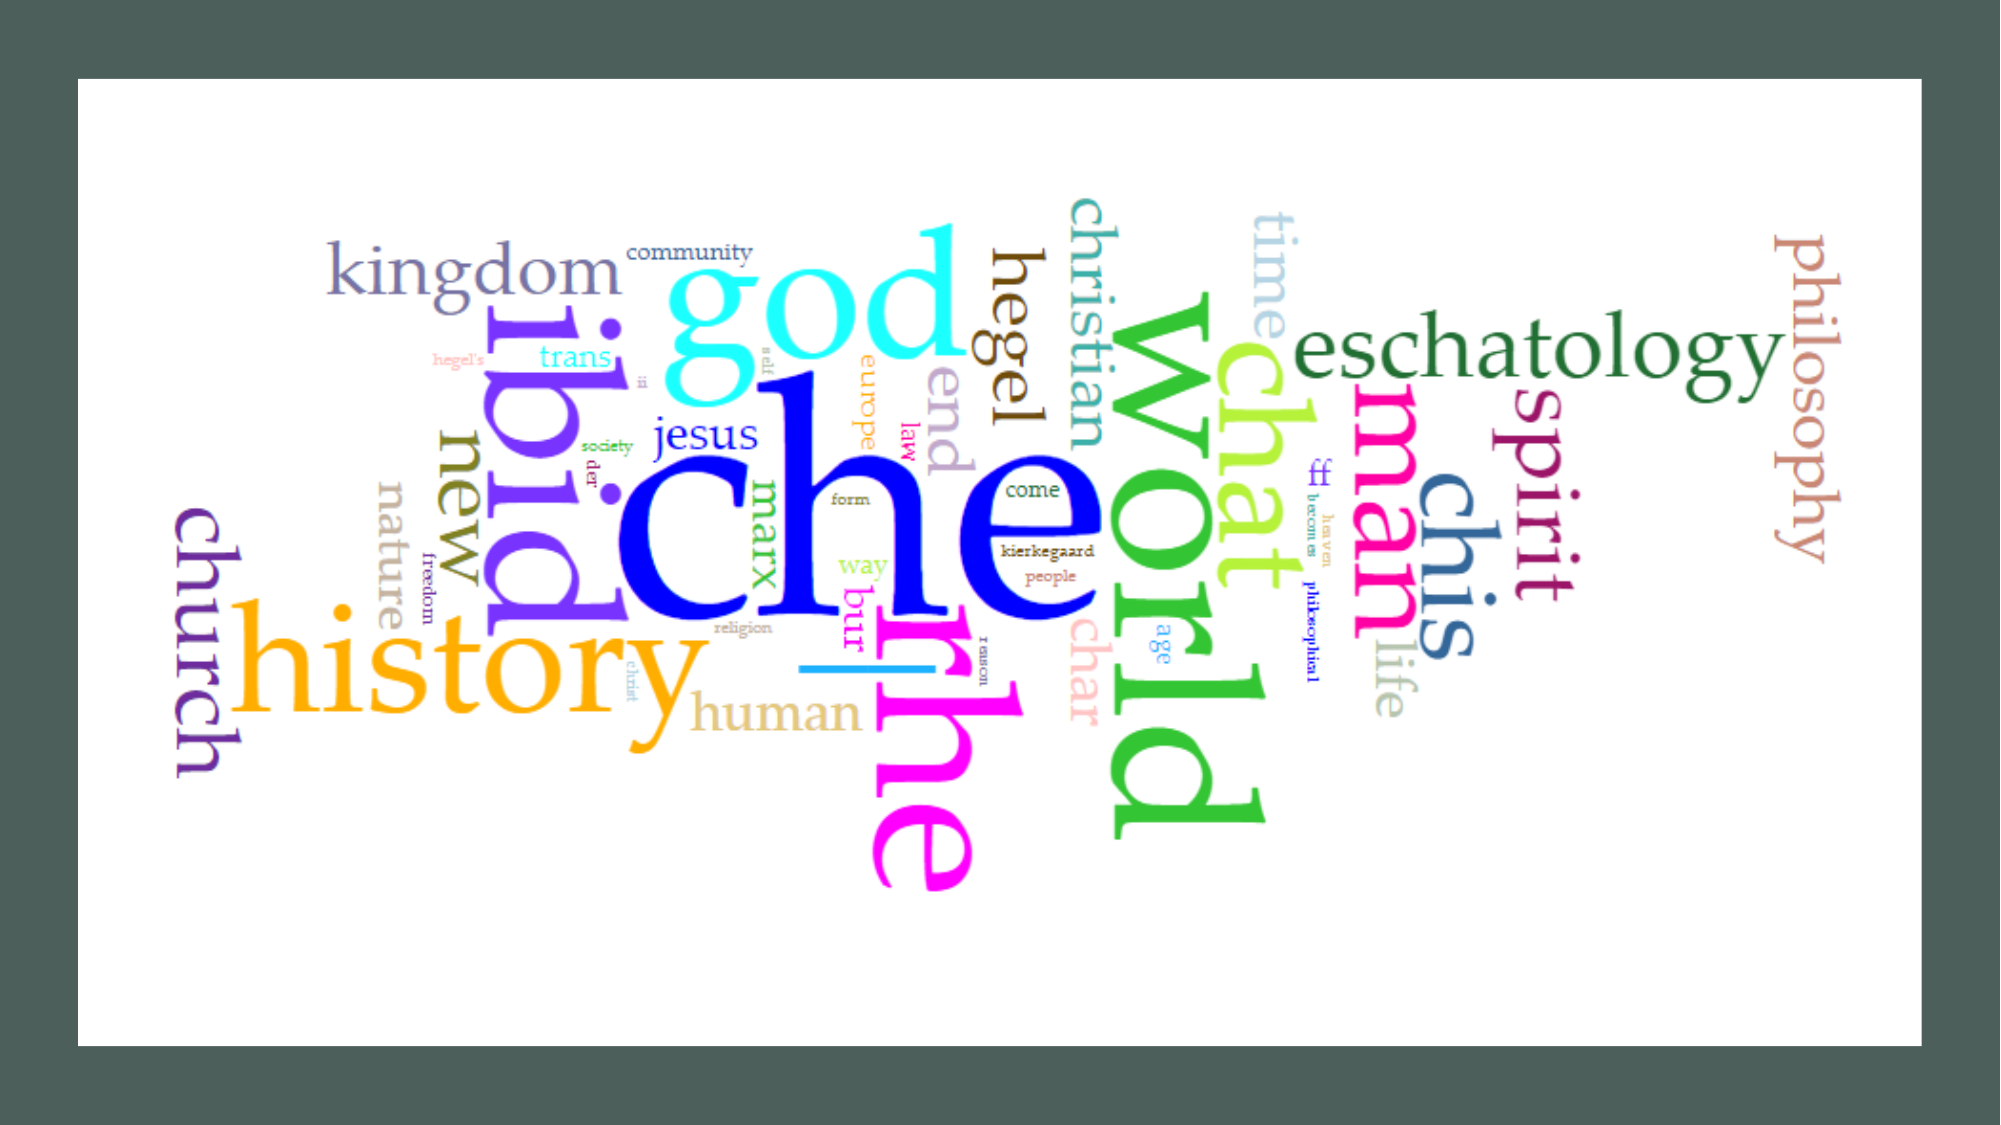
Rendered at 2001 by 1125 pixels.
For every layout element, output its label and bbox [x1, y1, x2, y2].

text_box [77, 78, 1923, 1047]
picture [105, 195, 1895, 930]
text_box [0, 0, 2000, 1125]
